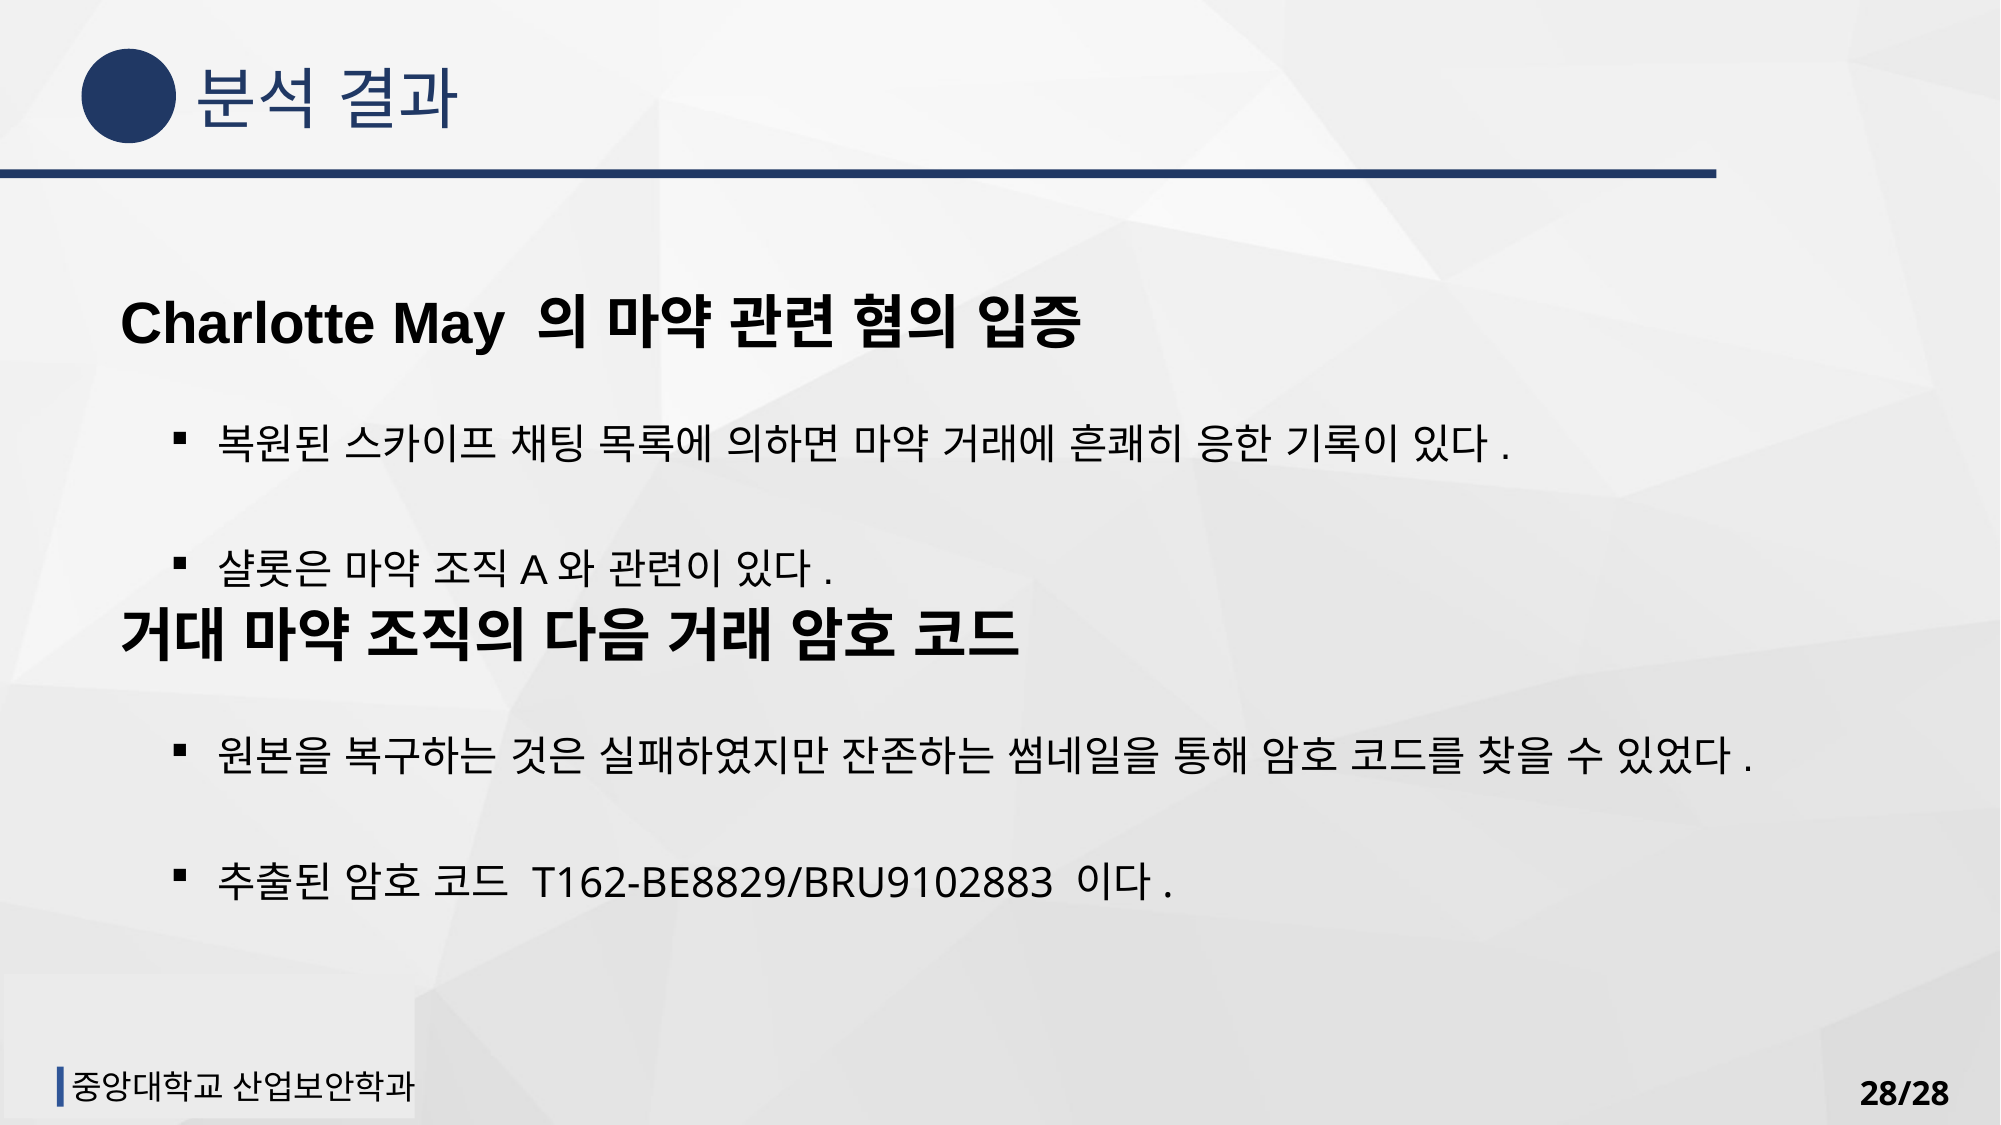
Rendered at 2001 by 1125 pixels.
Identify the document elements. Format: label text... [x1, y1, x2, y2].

text_box 분석 결과 [181, 49, 1321, 145]
text_box 거대 마약 조직의 다음 거래 암호 코드 [105, 590, 1281, 676]
text_box Charlotte May 의 마약 관련 혐의 입증 [105, 278, 1281, 363]
text_box [0, 168, 1717, 179]
text_box 04 [89, 59, 178, 134]
text_box [98, 134, 159, 145]
text_box [80, 68, 89, 124]
text_box 원본을 복구하는 것은 실패하였지만 잔존하는 썸네일을 통해 암호 코드를 찾을 수 있었다. 추출된 암호 코드 T162-BE8829/BRU9102883 이다. [155, 647, 1931, 913]
text_box [97, 47, 160, 59]
text_box 복원된 스카이프 채팅 목록에 의하면 마약 거래에 흔쾌히 응한 기록이 있다. 샬롯은 마약 조직A와 관련이 있다. [155, 335, 1790, 601]
slide_number 28/28 [1514, 1065, 1965, 1125]
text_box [3, 974, 432, 1119]
picture [0, 0, 2001, 1125]
